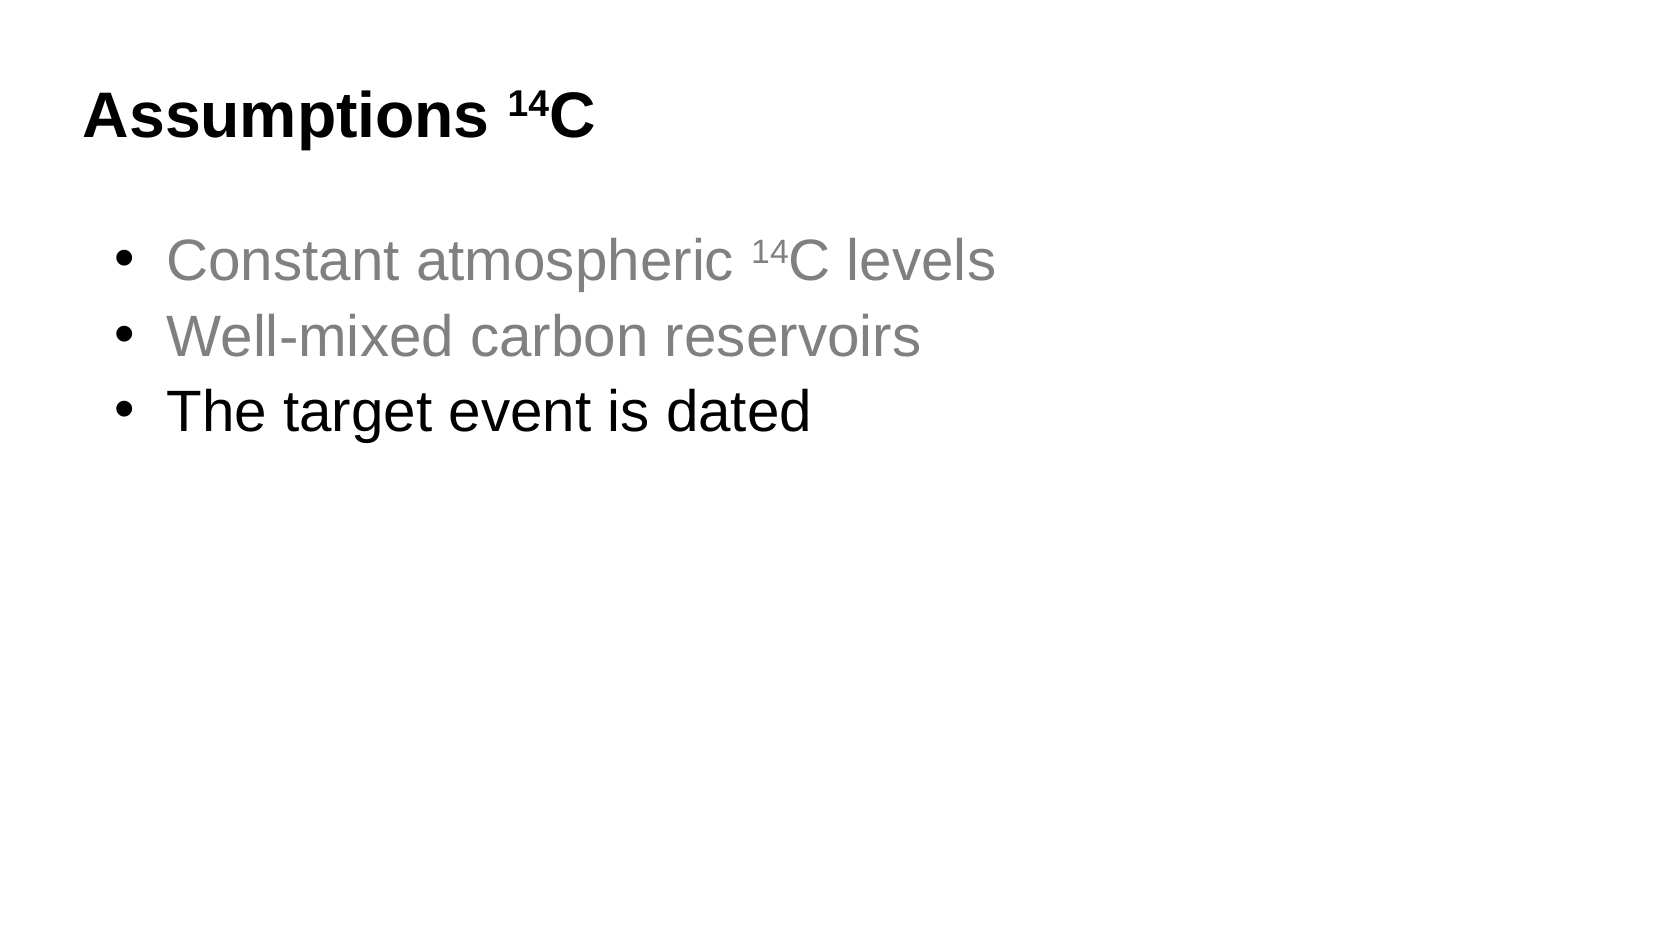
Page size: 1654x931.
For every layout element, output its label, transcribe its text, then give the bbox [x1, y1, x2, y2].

text_box Constant atmospheric 14C levels Well-mixed carbon reservoirs The target event is dated [114, 216, 1603, 831]
text_box Assumptions 14C [82, 55, 1571, 252]
